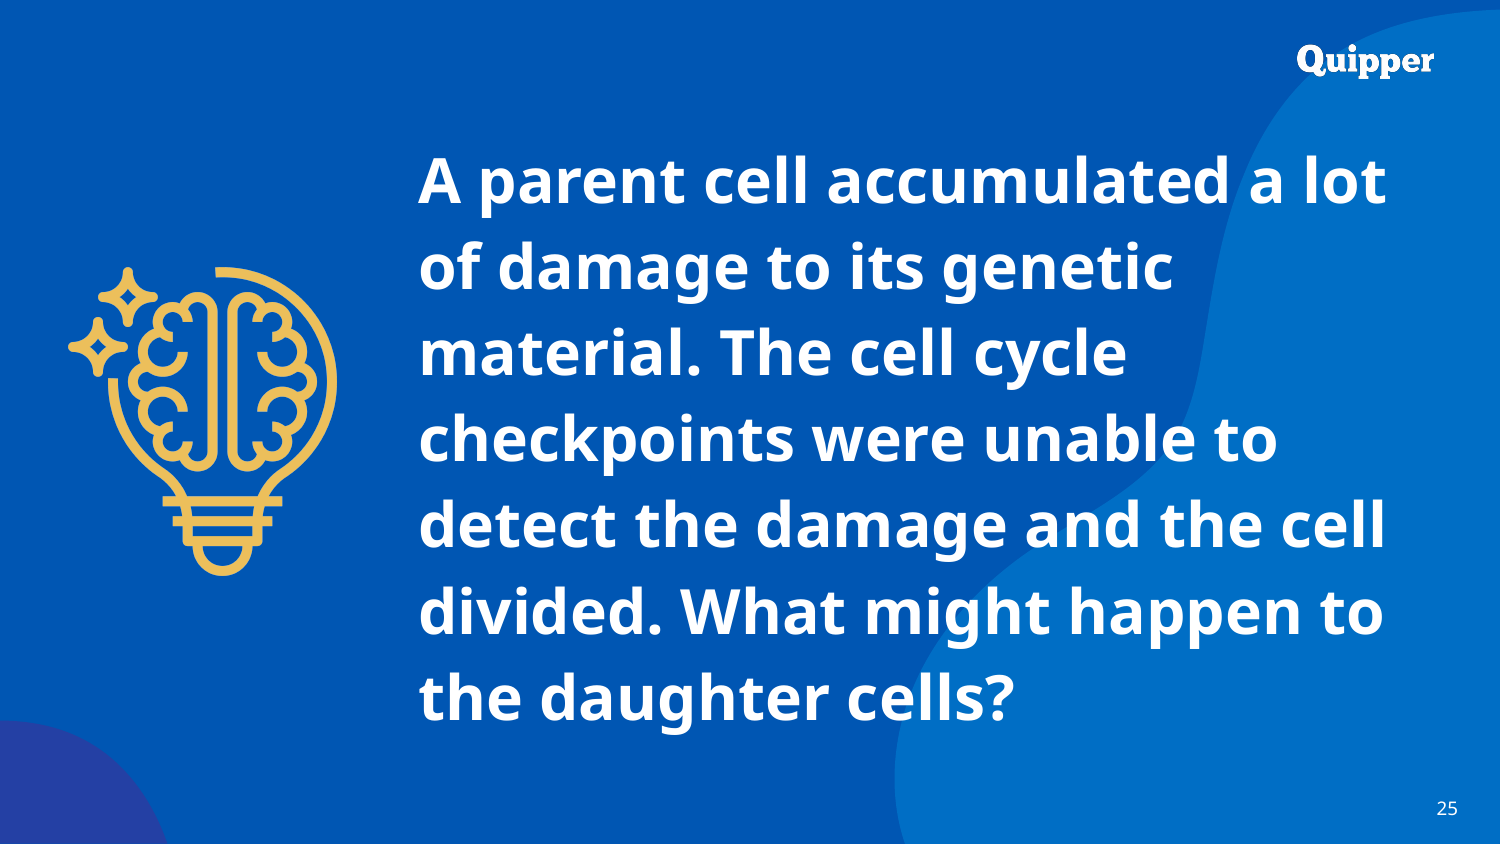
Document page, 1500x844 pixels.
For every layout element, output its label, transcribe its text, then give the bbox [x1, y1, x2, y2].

picture [68, 267, 337, 576]
picture [1297, 44, 1434, 79]
slide_number 25 [1402, 777, 1493, 842]
text_box A parent cell accumulated a lot of damage to its genetic material. The cell cycle checkpoints were unable to detect the damage and the cell divided. What might happen to the daughter cells? [403, 100, 1454, 762]
